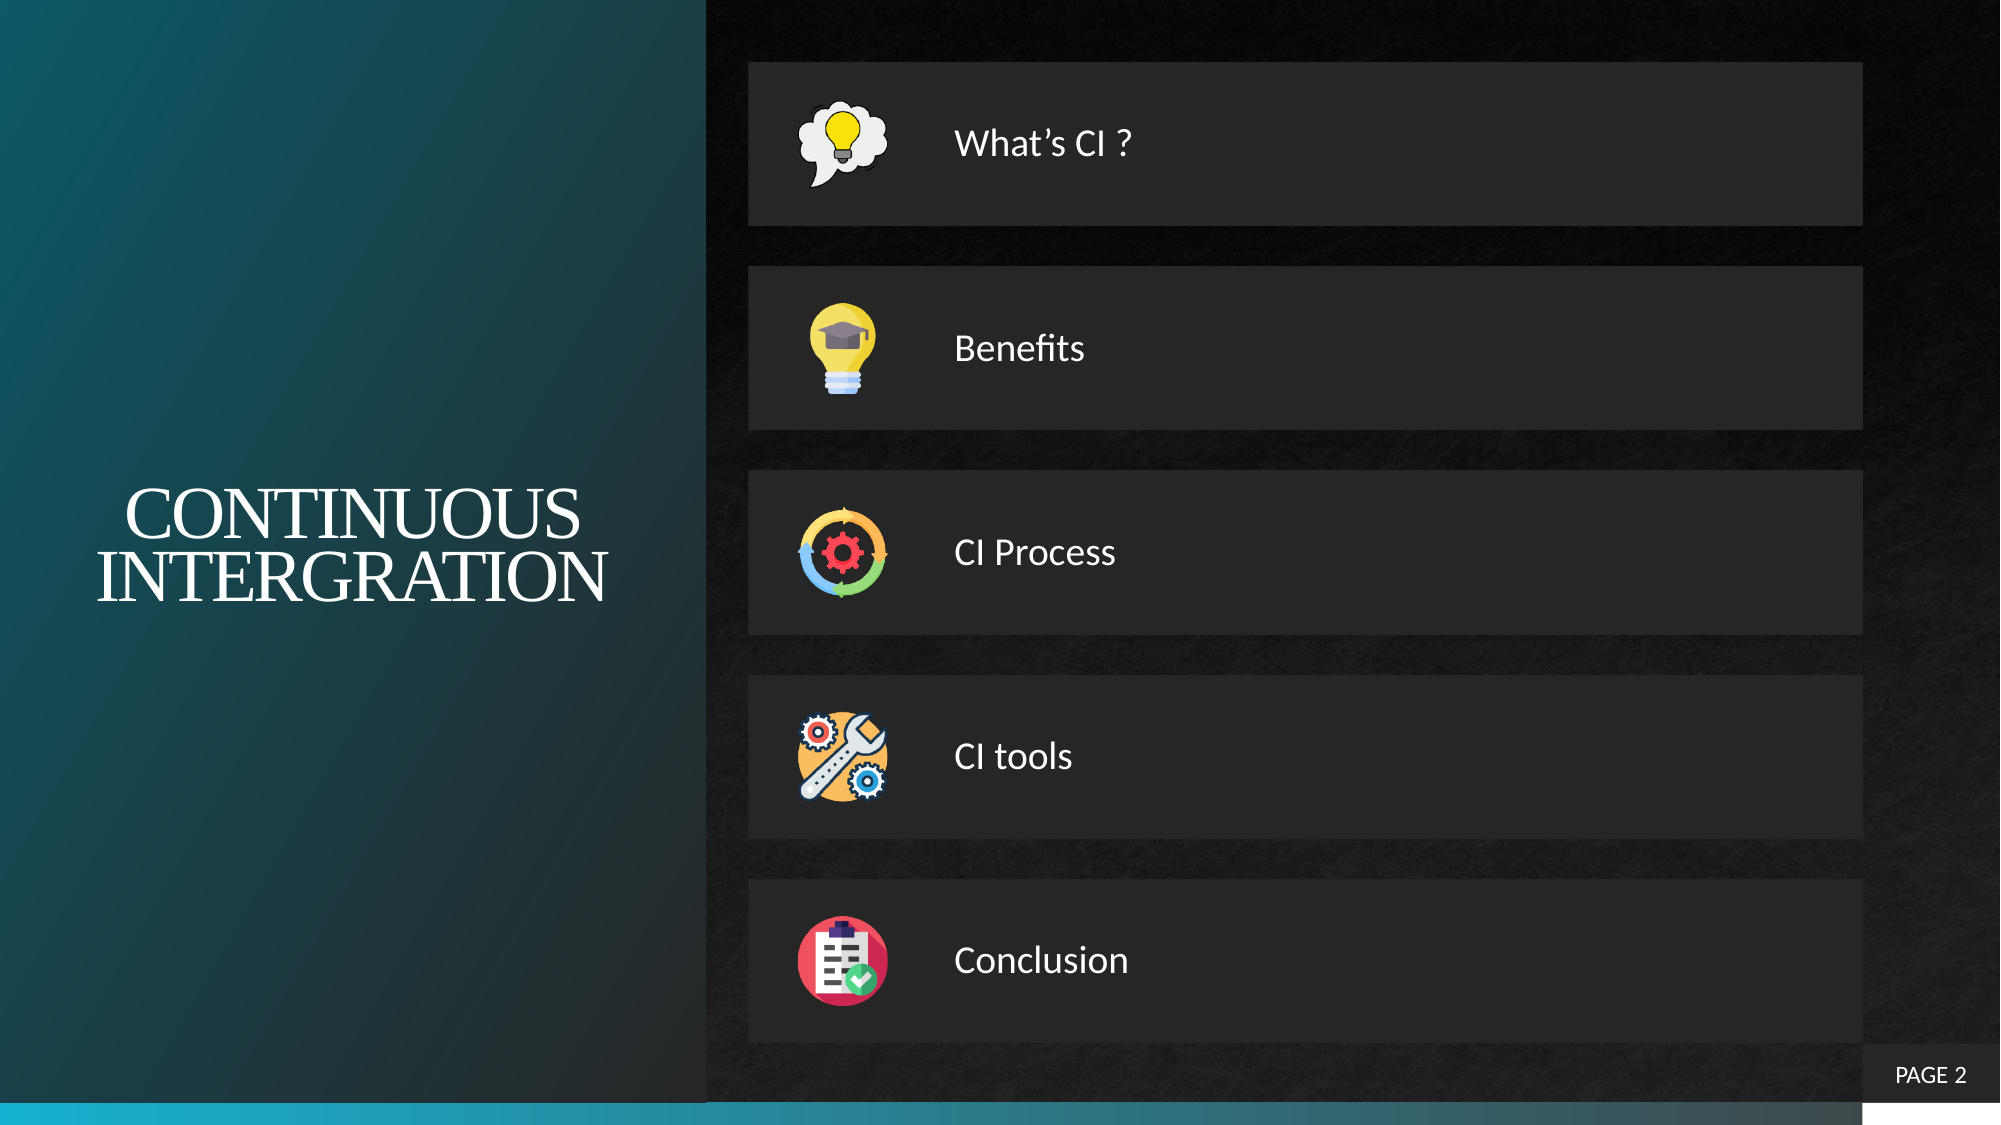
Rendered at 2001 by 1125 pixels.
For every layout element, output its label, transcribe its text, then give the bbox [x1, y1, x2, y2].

picture [707, 0, 2000, 1103]
title CONTINUOUS INTERGRATION [0, 0, 707, 1103]
slide_number PAGE 2 [1862, 1043, 2000, 1103]
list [748, 61, 1863, 1044]
